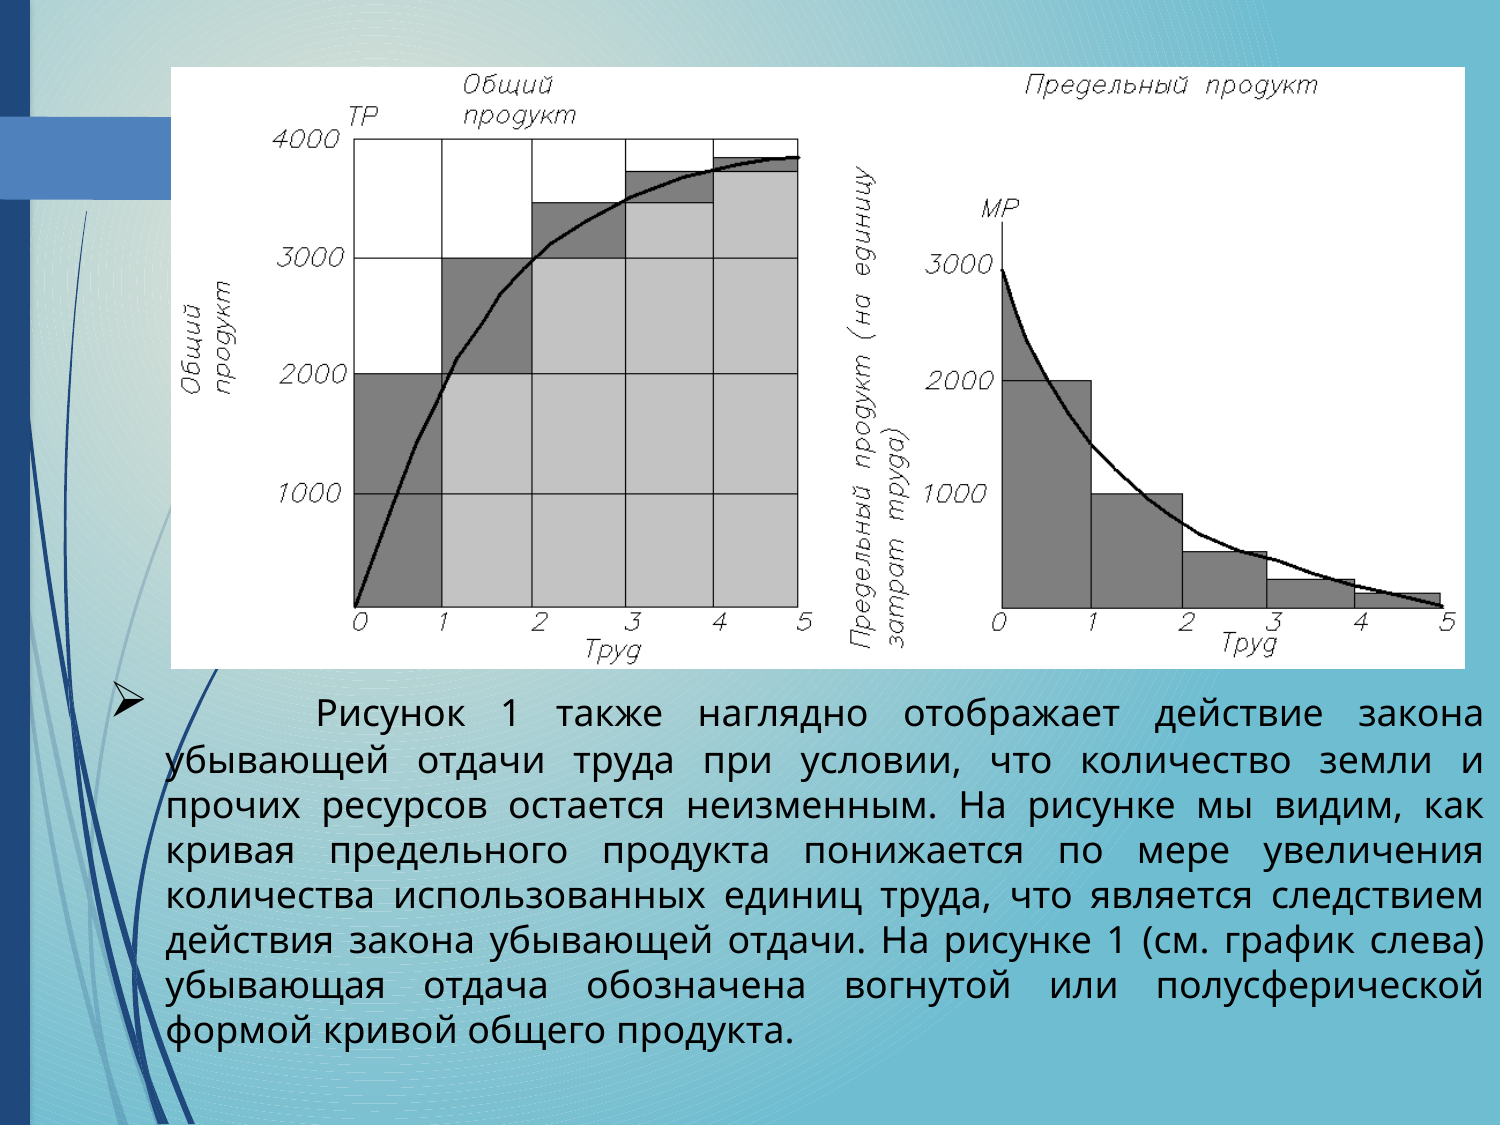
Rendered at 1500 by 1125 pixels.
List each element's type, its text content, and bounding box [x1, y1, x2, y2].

text_box Рисунок 1 также наглядно отображает действие закона убывающей отдачи труда при условии, что количество земли и прочих ресурсов остается неизменным. На рисунке мы видим, как кривая предельного продукта понижается по мере увеличения количества использованных единиц труда, что является следствием действия закона убывающей отдачи. На рисунке 1 (см. график слева) убывающая отдача обозначена вогнутой или полусферической формой кривой общего продукта. [94, 668, 1500, 1059]
picture [170, 66, 1465, 669]
